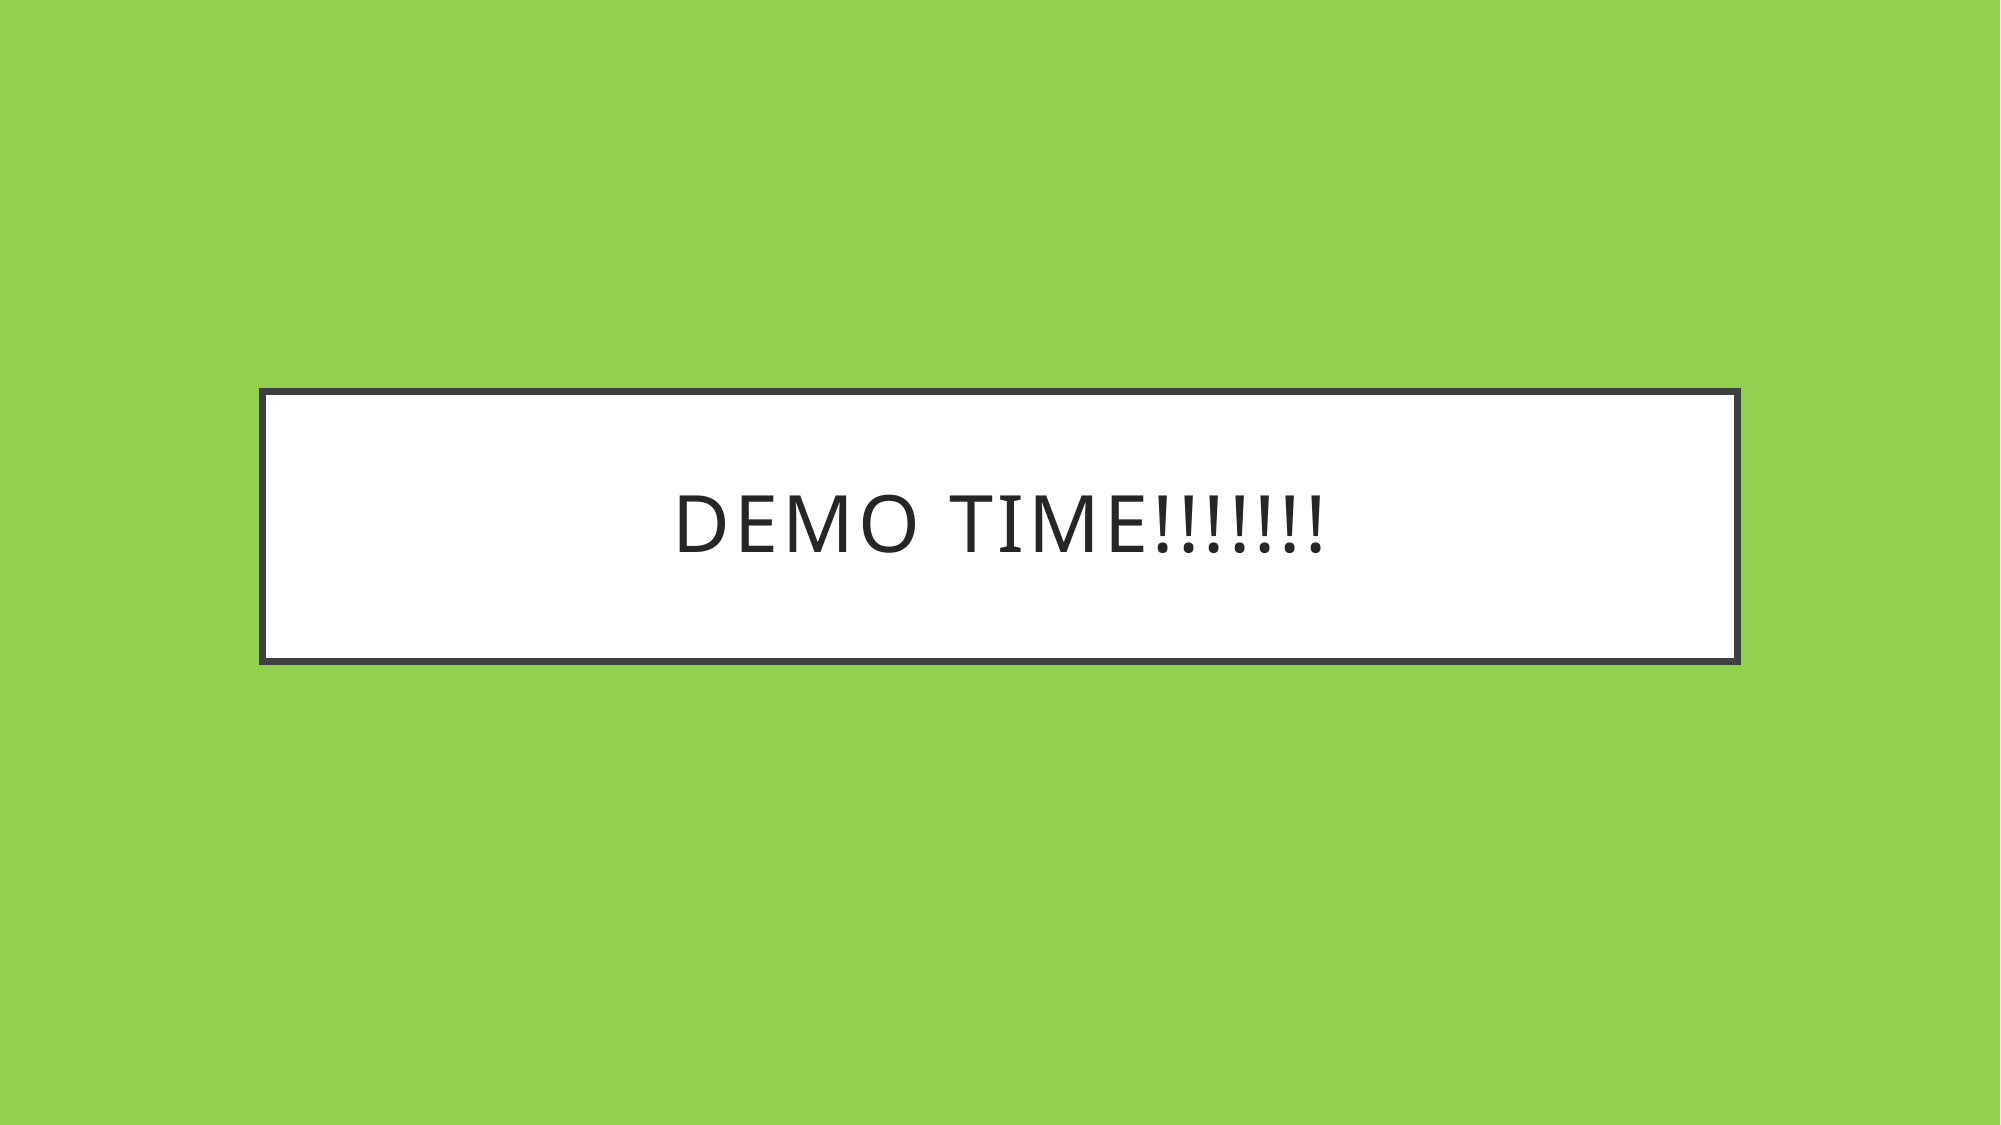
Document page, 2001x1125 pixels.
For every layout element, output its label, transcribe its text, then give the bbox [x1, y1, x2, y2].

title Demo Time!!!!!!! [259, 388, 1741, 665]
